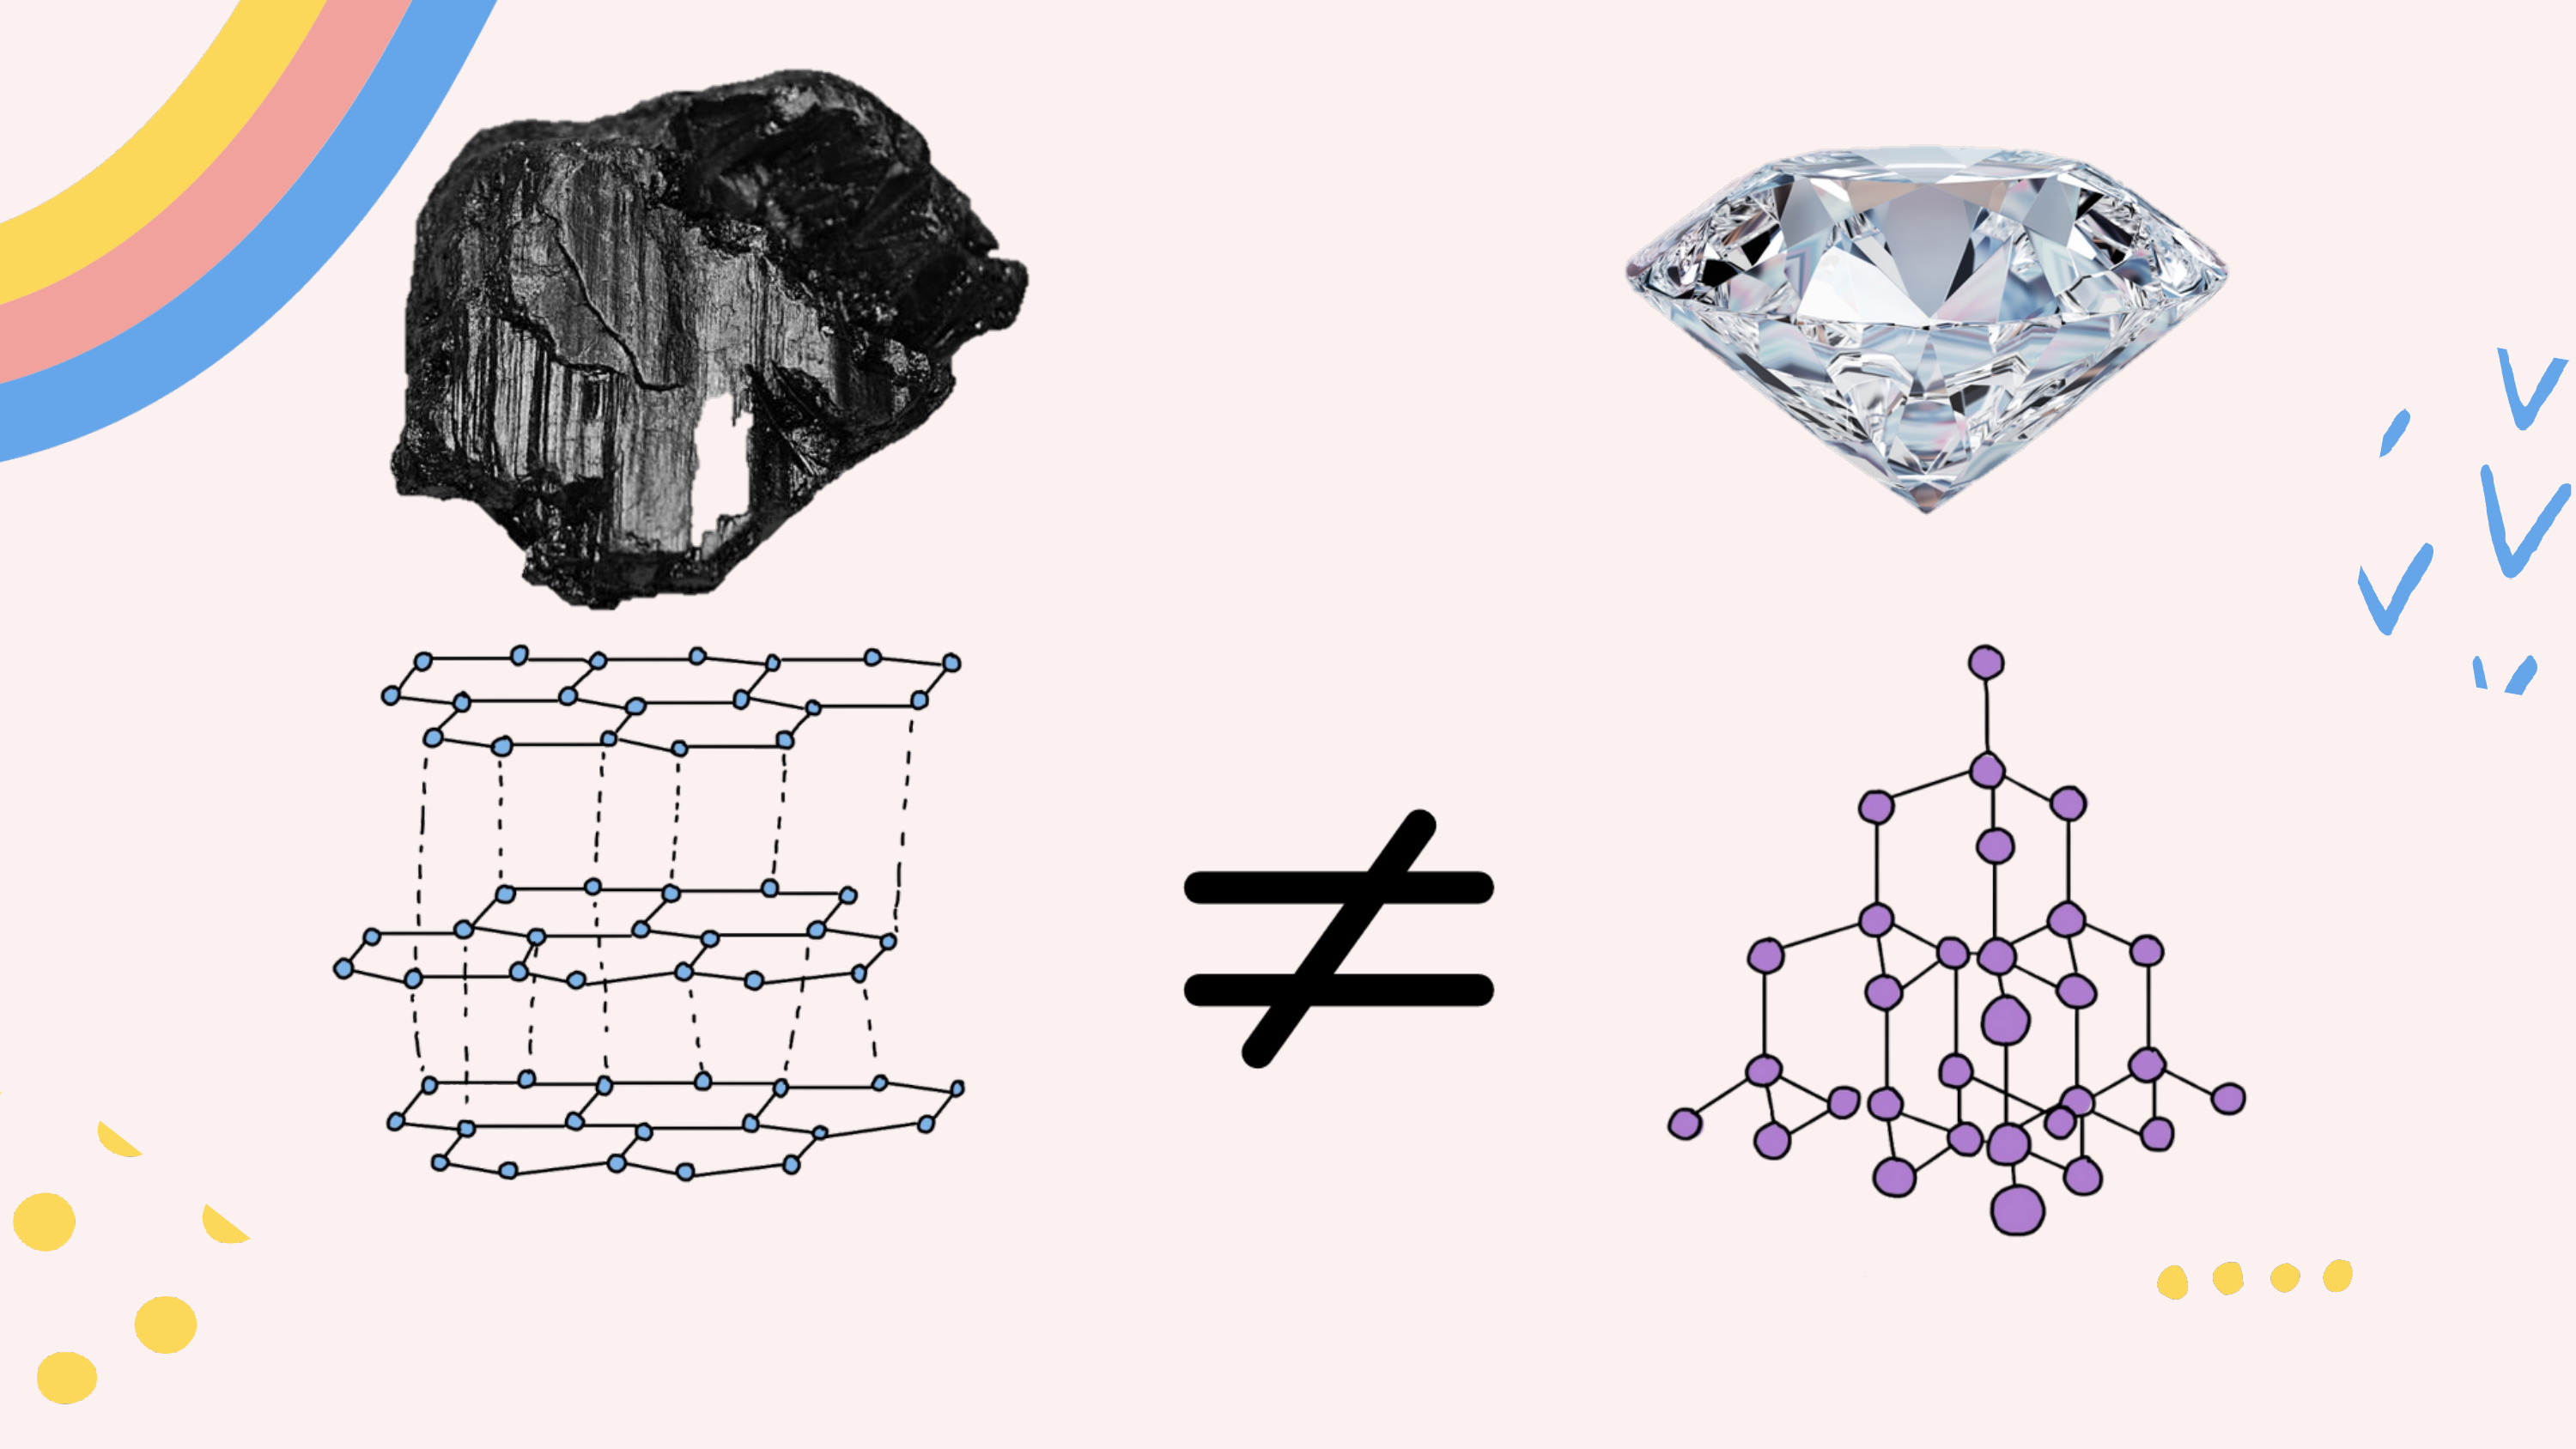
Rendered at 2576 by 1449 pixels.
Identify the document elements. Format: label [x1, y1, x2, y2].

text_box [1522, 588, 2306, 1355]
text_box [1179, 799, 1500, 1071]
text_box [0, 0, 374, 470]
text_box [270, 588, 1024, 1282]
picture [375, 0, 1043, 668]
text_box [2343, 330, 2576, 705]
picture [1593, 61, 2269, 714]
text_box [0, 1061, 264, 1449]
text_box [2306, 1258, 2353, 1300]
